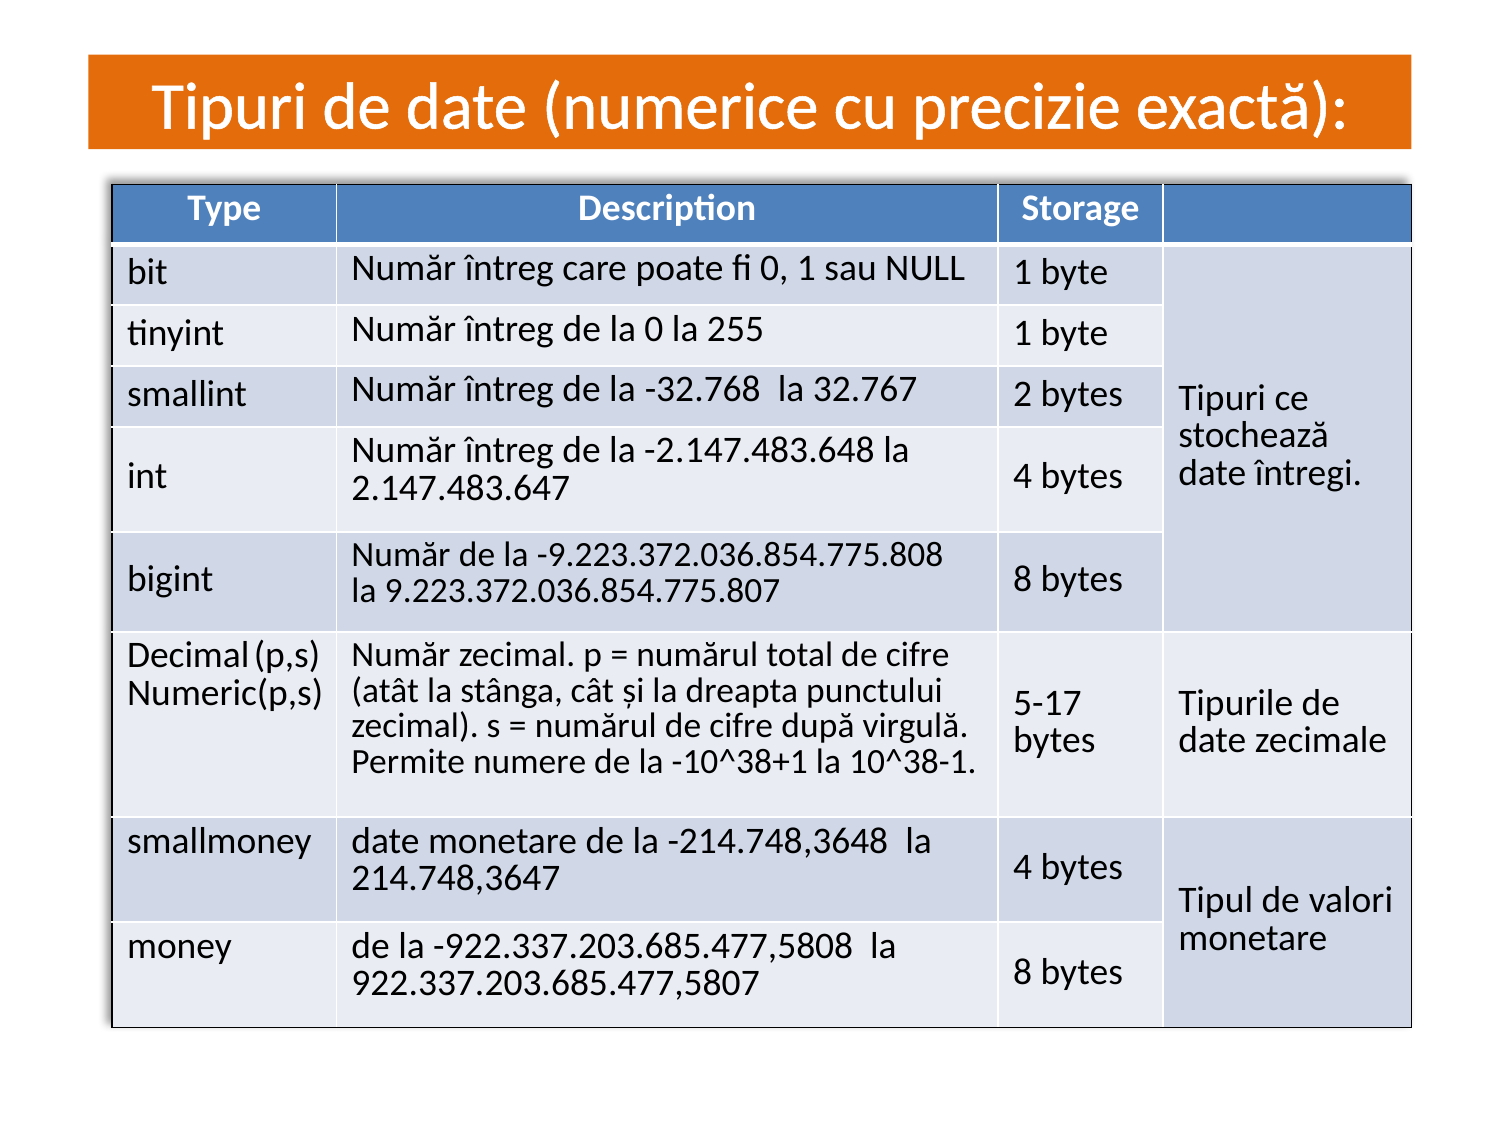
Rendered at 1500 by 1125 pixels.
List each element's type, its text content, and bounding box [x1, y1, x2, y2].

table_cell date monetare de la -214.748,3648 la 214.748,3647 [337, 818, 997, 921]
table_header Storage [999, 185, 1162, 242]
table_cell Decimal (p,s) Numeric(p,s) [113, 633, 336, 816]
table_cell tinyint [113, 306, 336, 365]
table_cell smallmoney [113, 818, 336, 921]
table_cell 5-17 bytes [999, 633, 1162, 816]
table_cell 1 byte [999, 247, 1162, 304]
table_cell money [113, 923, 336, 1027]
text_box Tipuri de date (numerice cu precizie exactă): [88, 54, 1412, 150]
table_cell Număr zecimal. p = numărul total de cifre (atât la stânga, cât și la dreapta punctului zecimal). s = numărul de cifre după virgulă. Permite numere de la -10^38+1 la 10^38-1. [337, 633, 997, 816]
table_cell 2 bytes [999, 367, 1162, 426]
table_cell smallint [113, 367, 336, 426]
table_cell Număr de la -9.223.372.036.854.775.808 la 9.223.372.036.854.775.807 [337, 533, 997, 631]
table_cell Tipuri ce stochează date întregi. [1164, 247, 1411, 631]
table_cell 8 bytes [999, 923, 1162, 1027]
table_header Description [337, 185, 997, 242]
table_cell Număr întreg de la 0 la 255 [337, 306, 997, 365]
table_header Type [113, 185, 336, 242]
table_cell int [113, 428, 336, 531]
table_cell bit [113, 247, 336, 304]
table_cell 4 bytes [999, 818, 1162, 921]
table_cell de la -922.337.203.685.477,5808 la 922.337.203.685.477,5807 [337, 923, 997, 1027]
table_cell Tipurile de date zecimale [1164, 633, 1411, 816]
table_cell Tipul de valori monetare [1164, 818, 1411, 1027]
table_cell Număr întreg de la -32.768 la 32.767 [337, 367, 997, 426]
table_cell bigint [113, 533, 336, 631]
table_cell 4 bytes [999, 428, 1162, 531]
table_cell Număr întreg de la -2.147.483.648 la 2.147.483.647 [337, 428, 997, 531]
table_cell 1 byte [999, 306, 1162, 365]
table_cell Număr întreg care poate fi 0, 1 sau NULL [337, 247, 997, 304]
table_cell 8 bytes [999, 533, 1162, 631]
table_header [1164, 185, 1411, 242]
